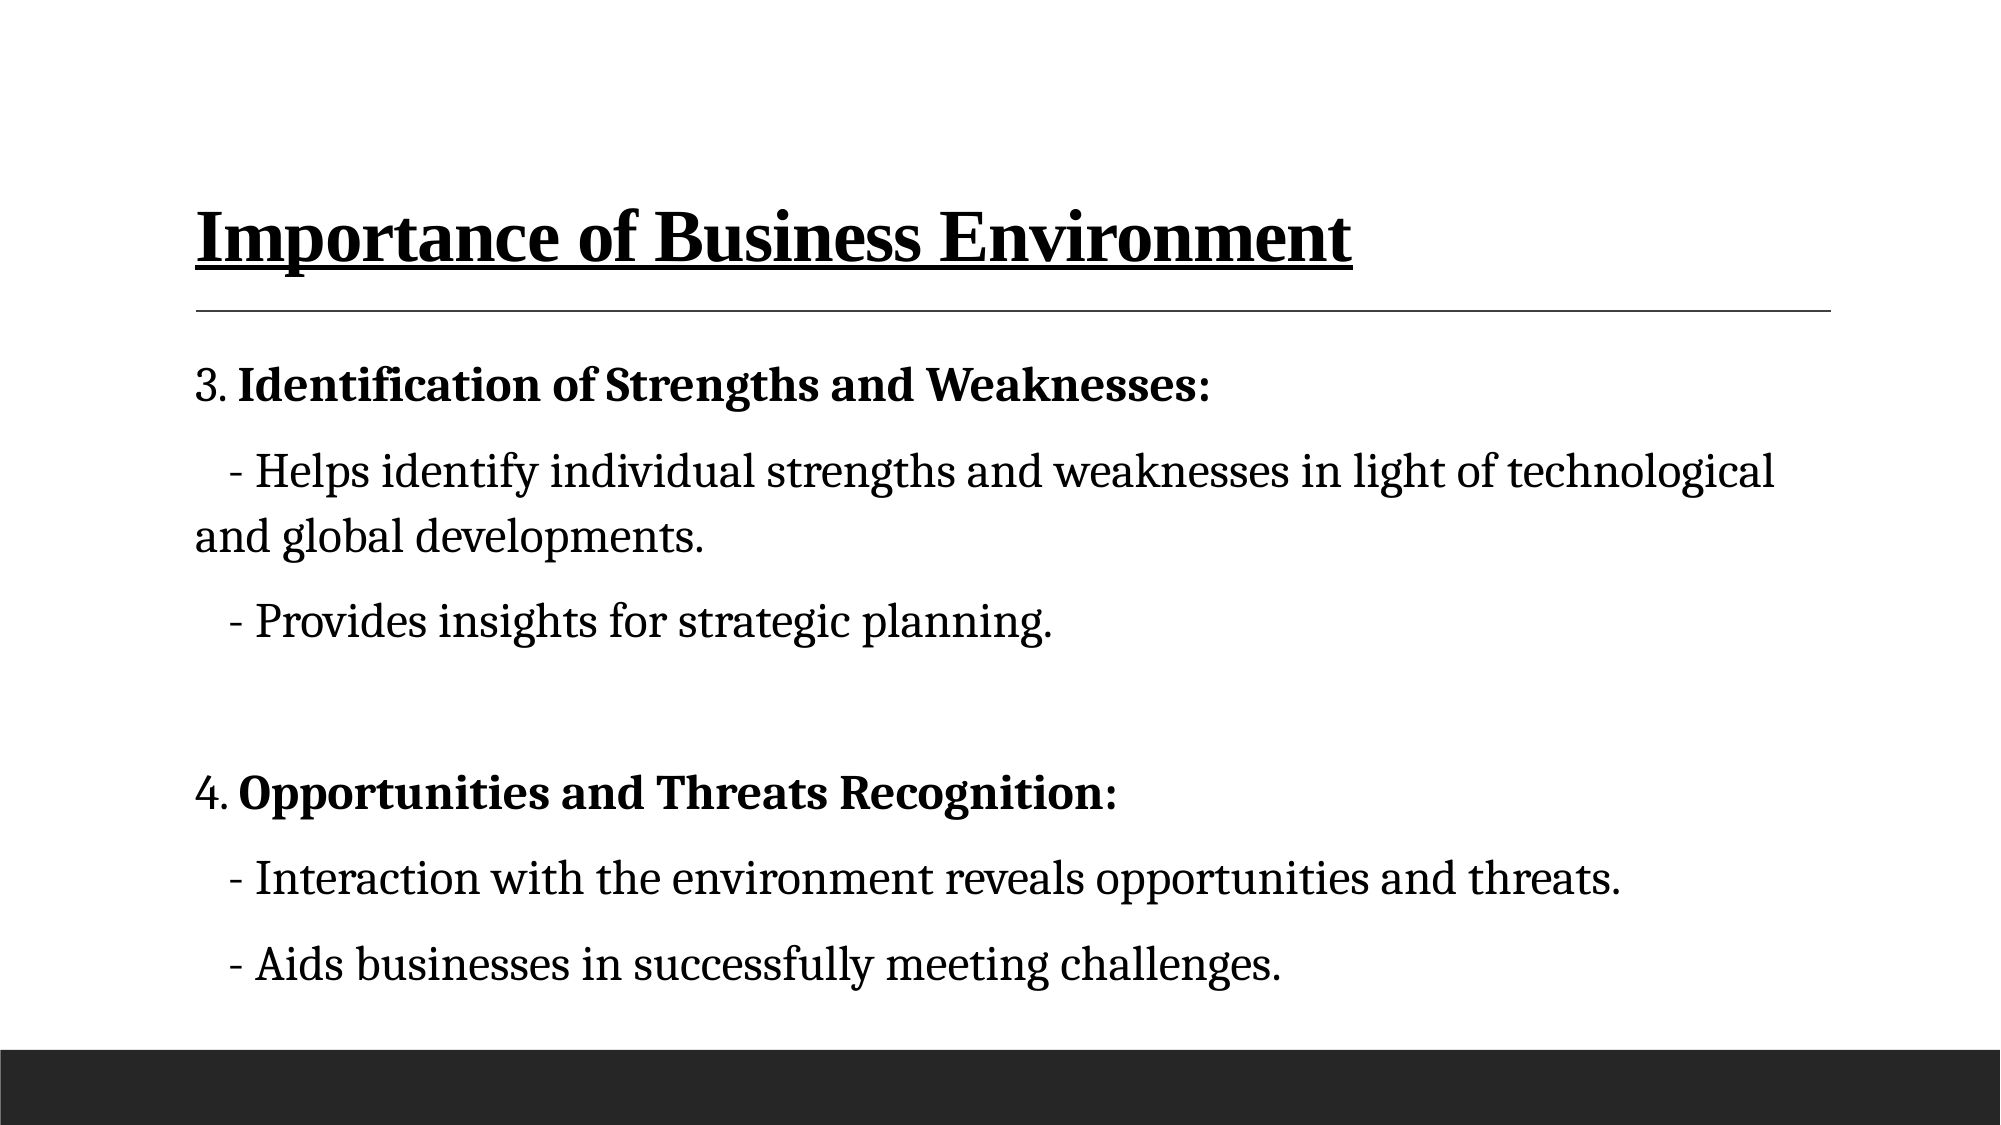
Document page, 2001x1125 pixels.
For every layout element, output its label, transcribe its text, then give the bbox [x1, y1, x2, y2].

list 3. Identification of Strengths and Weaknesses: - Helps identify individual strengths and weaknesses in light of technological and global developments. - Provides insights for strategic planning. 4. Opportunities and Threats Recognition: - Interaction with the environment reveals opportunities and threats. - Aids businesses in successfully meeting challenges. [180, 285, 1830, 1002]
title Importance of Business Environment [180, 47, 1830, 285]
